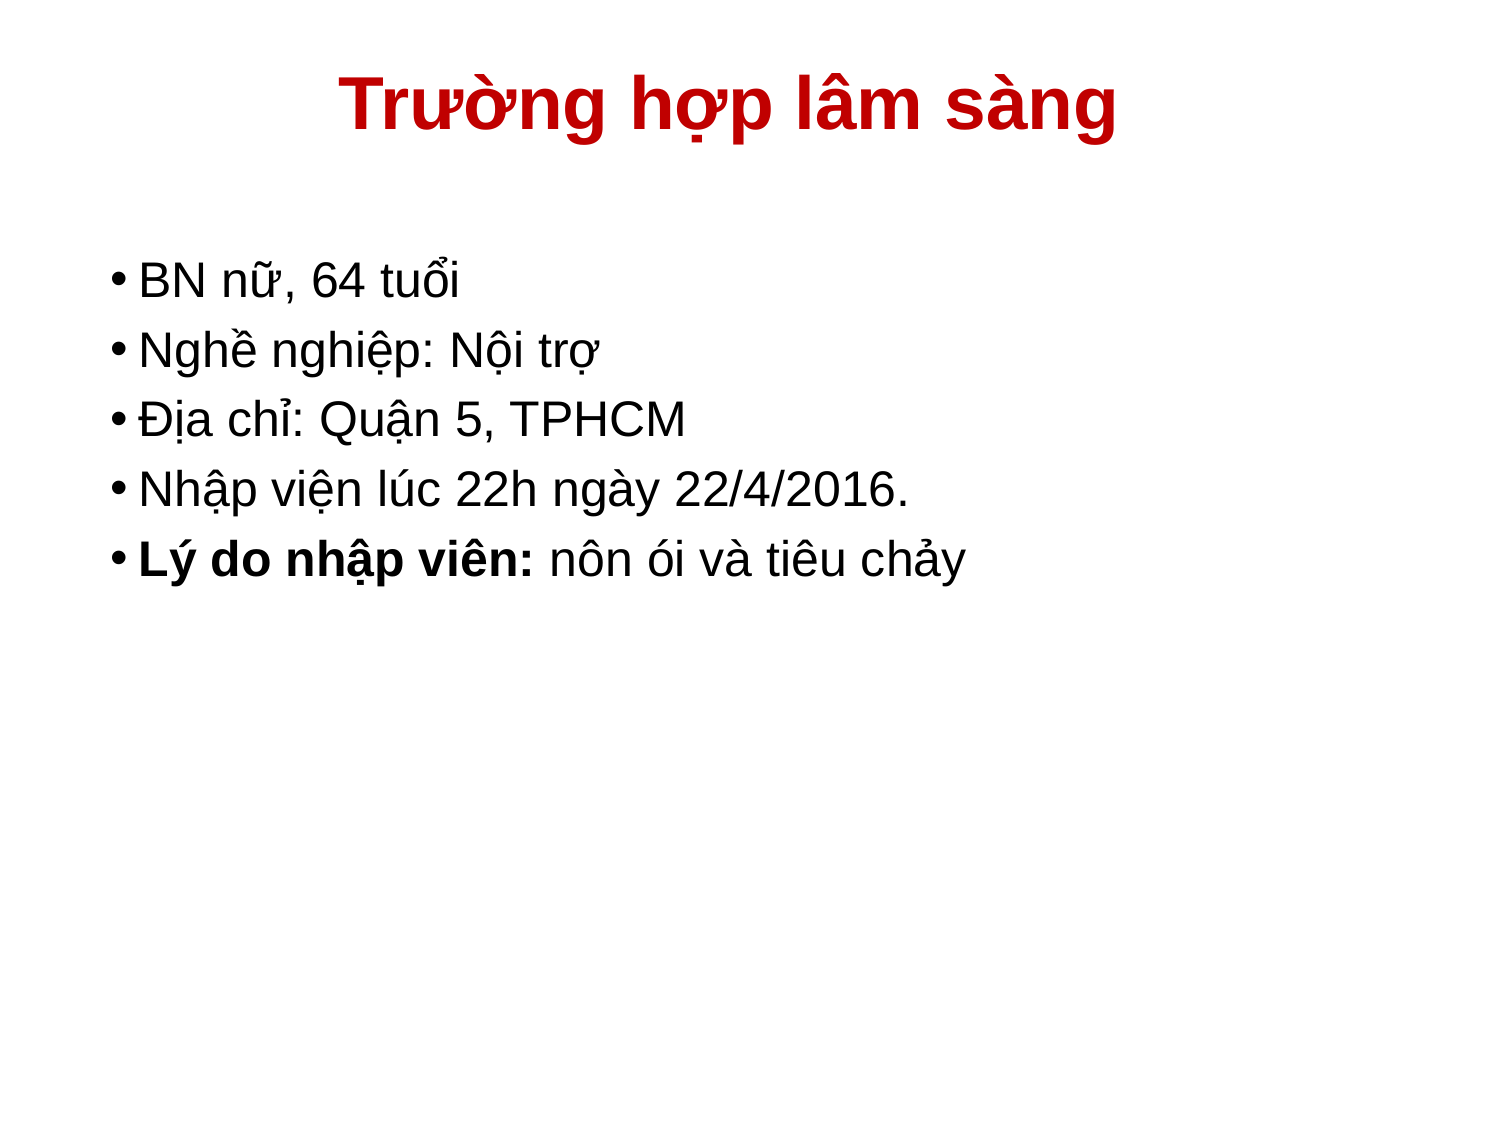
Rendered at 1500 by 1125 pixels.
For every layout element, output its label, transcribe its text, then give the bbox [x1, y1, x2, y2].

list BN nữ, 64 tuổi Nghề nghiệp: Nội trợ Địa chỉ: Quận 5, TPHCM Nhập viện lúc 22h ngày 22/4/2016. Lý do nhập viên: nôn ói và tiêu chảy [95, 246, 1476, 608]
title Trường hợp lâm sàng [82, 46, 1377, 165]
